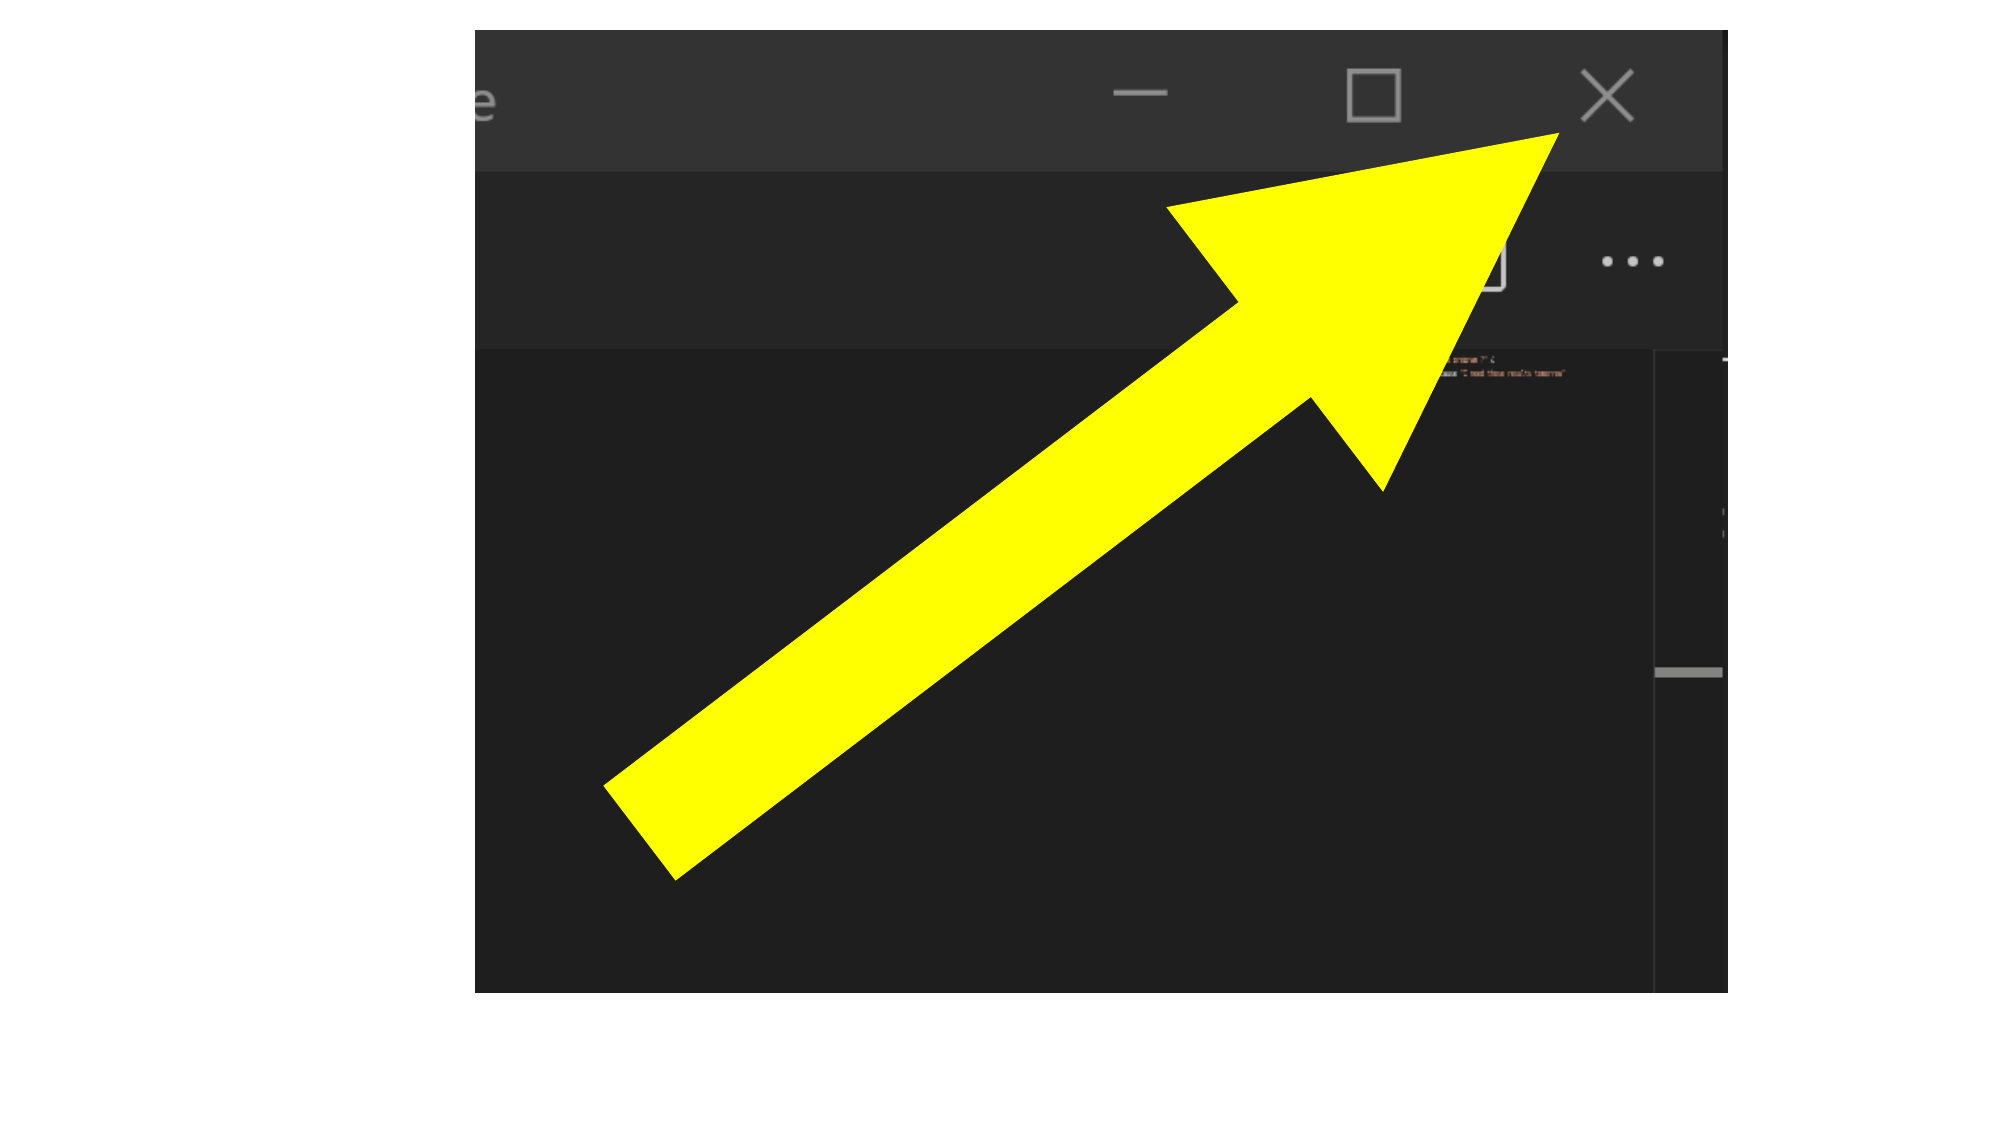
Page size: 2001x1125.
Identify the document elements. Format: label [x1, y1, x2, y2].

text_box [639, 132, 1560, 834]
picture [475, 29, 1730, 993]
